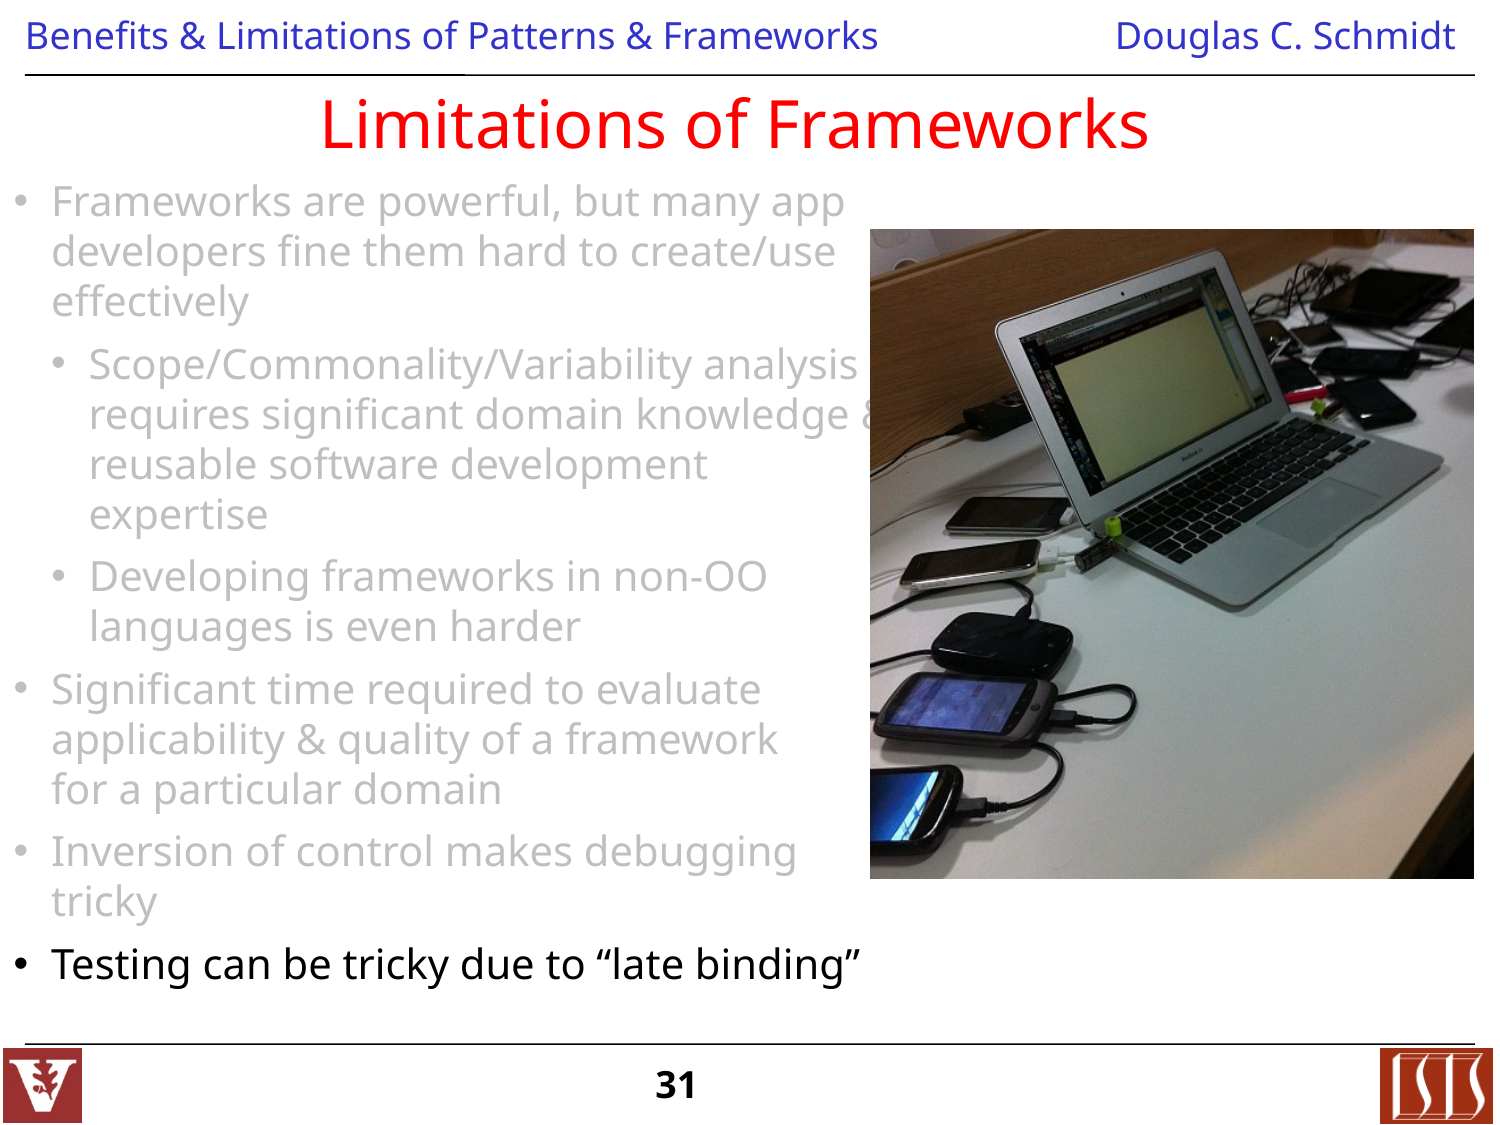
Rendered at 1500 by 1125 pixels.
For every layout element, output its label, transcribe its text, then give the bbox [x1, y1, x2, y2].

picture [870, 229, 1474, 879]
picture [1380, 1048, 1493, 1124]
text_box Frameworks are powerful, but many app developers fine them hard to create/use effectively Scope/Commonality/Variability analysis requires significant domain knowledge & reusable software development expertise Developing frameworks in non-OO languages is even harder Significant time required to evaluate applicability & quality of a framework for a particular domain Inversion of control makes debugging tricky Testing can be tricky due to “late binding” [0, 167, 908, 996]
title Limitations of Frameworks [85, 73, 1386, 171]
picture [3, 1048, 82, 1123]
